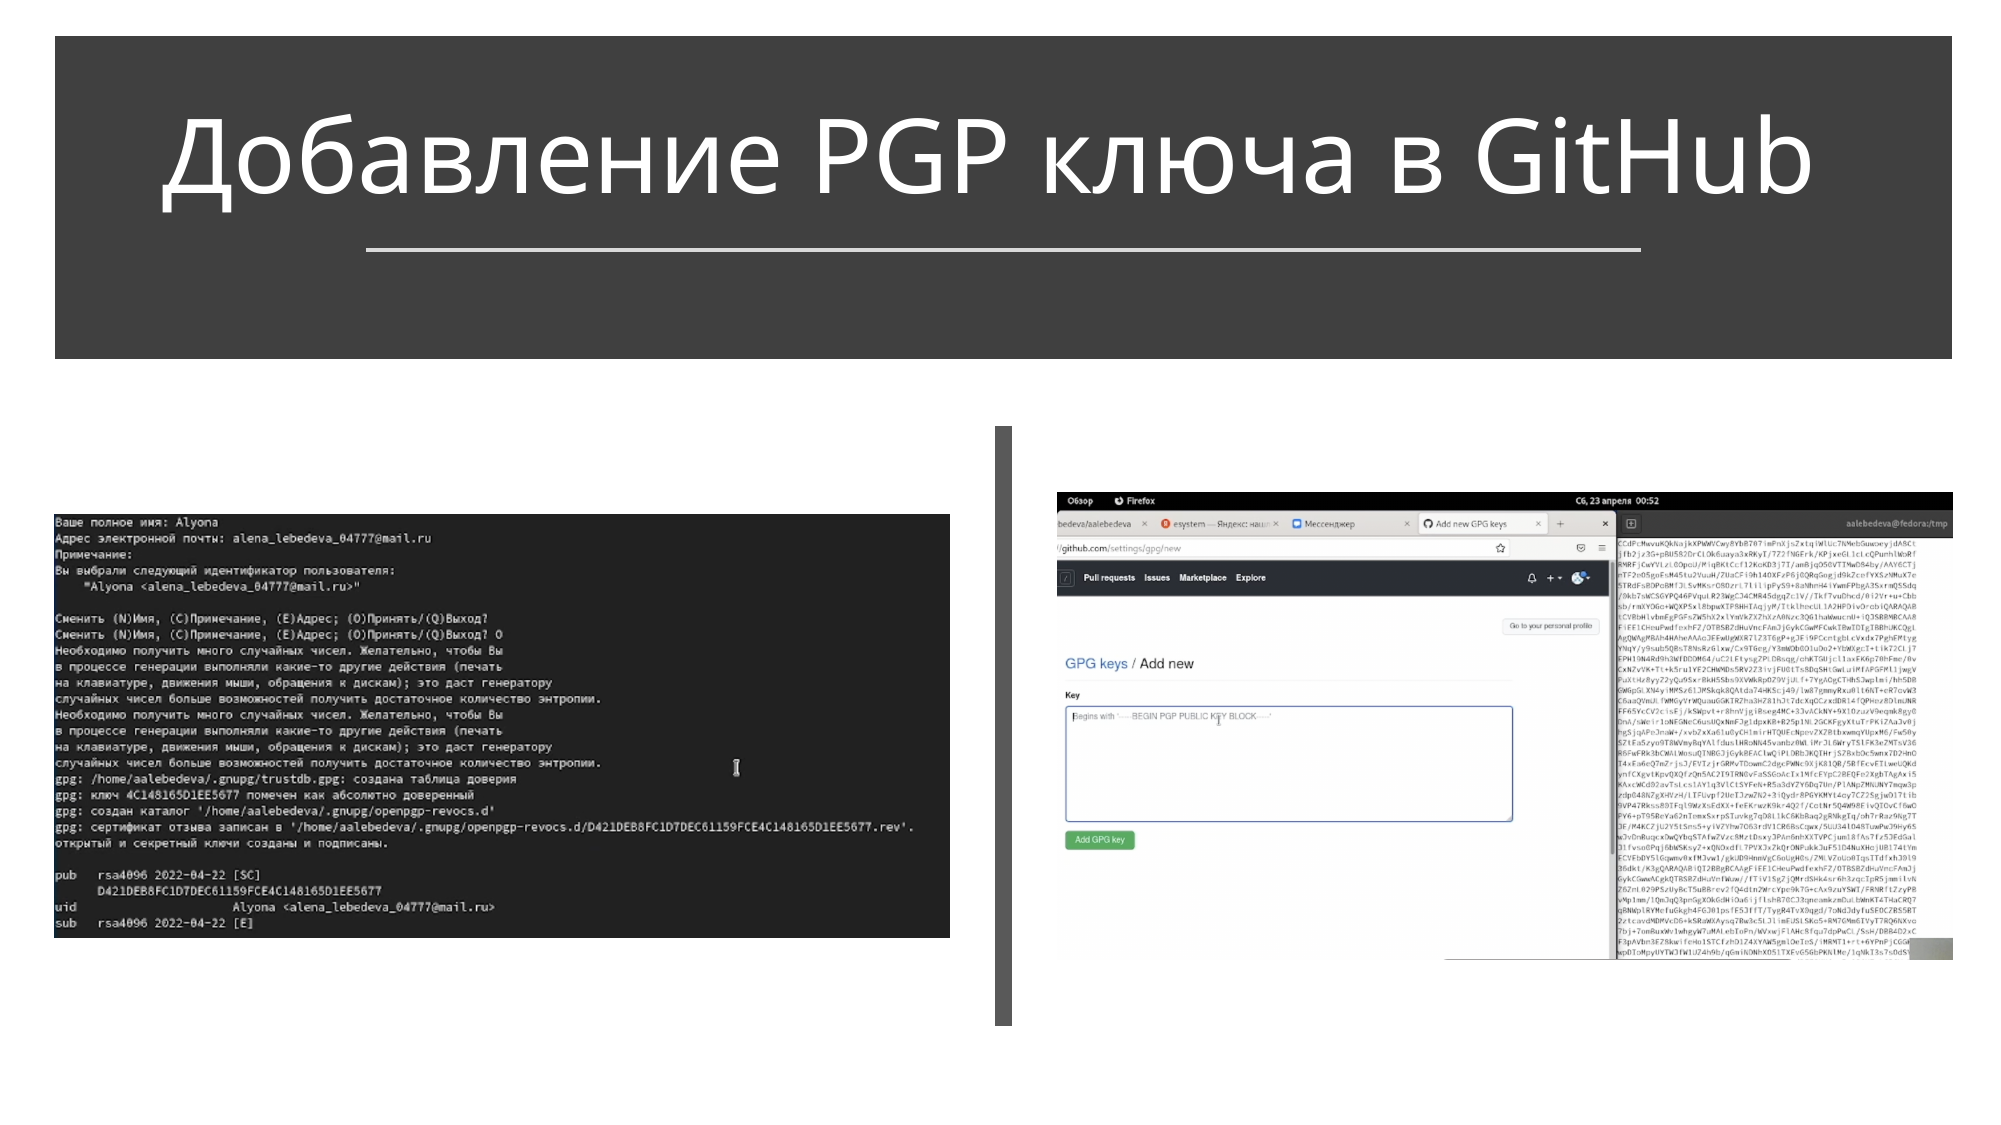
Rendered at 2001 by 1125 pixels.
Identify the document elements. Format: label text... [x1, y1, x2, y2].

picture [1057, 492, 1953, 960]
picture [54, 514, 950, 938]
text_box [64, 45, 1942, 350]
text_box Добавление PGP ключа в GitHub [89, 71, 1917, 224]
